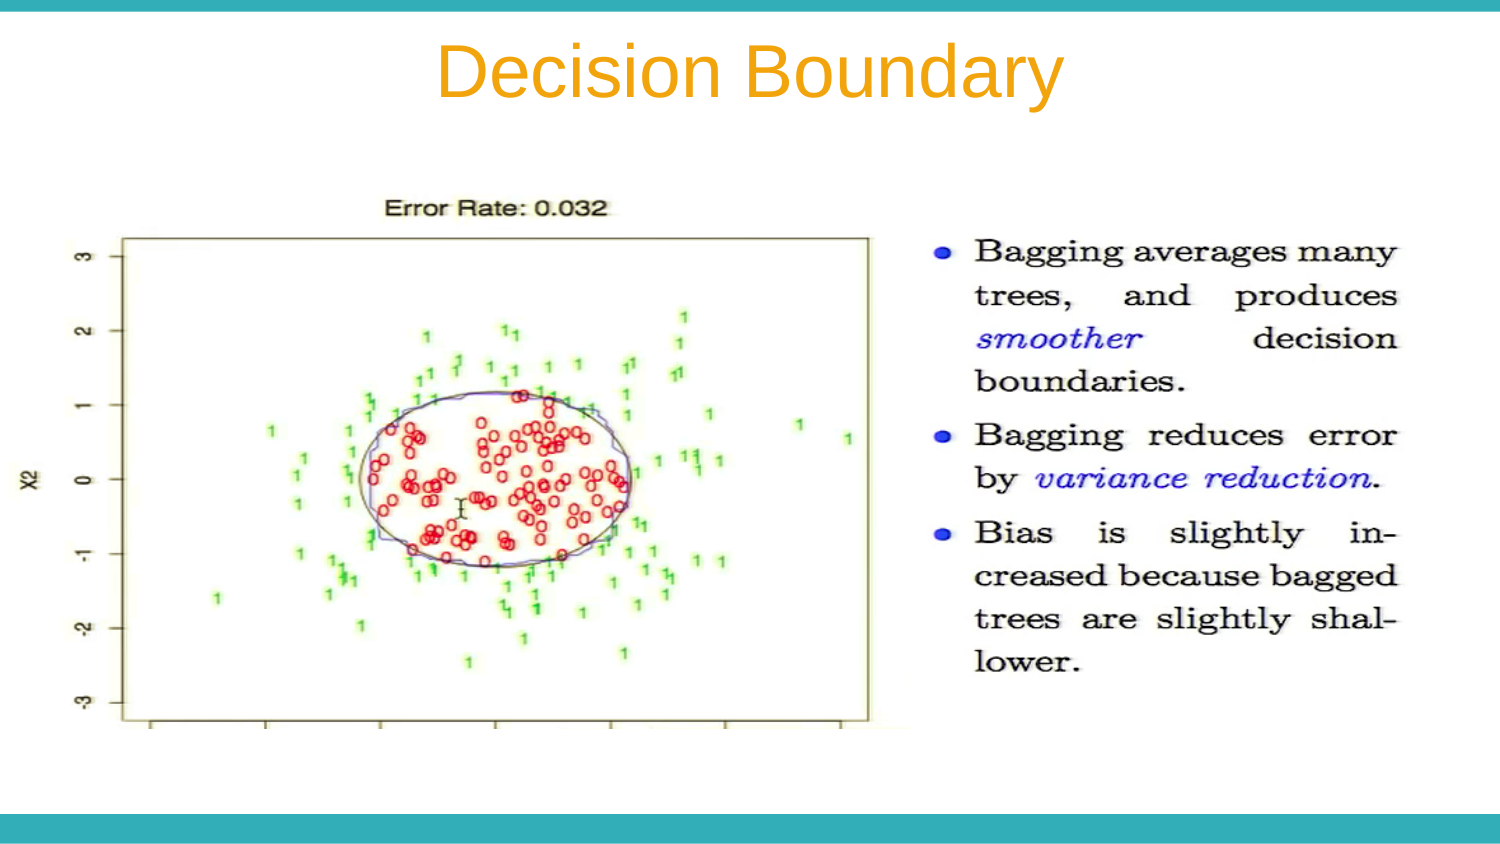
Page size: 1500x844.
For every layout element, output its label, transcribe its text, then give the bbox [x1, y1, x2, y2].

list Decision Boundary [0, 20, 1500, 115]
picture [1, 181, 1419, 730]
